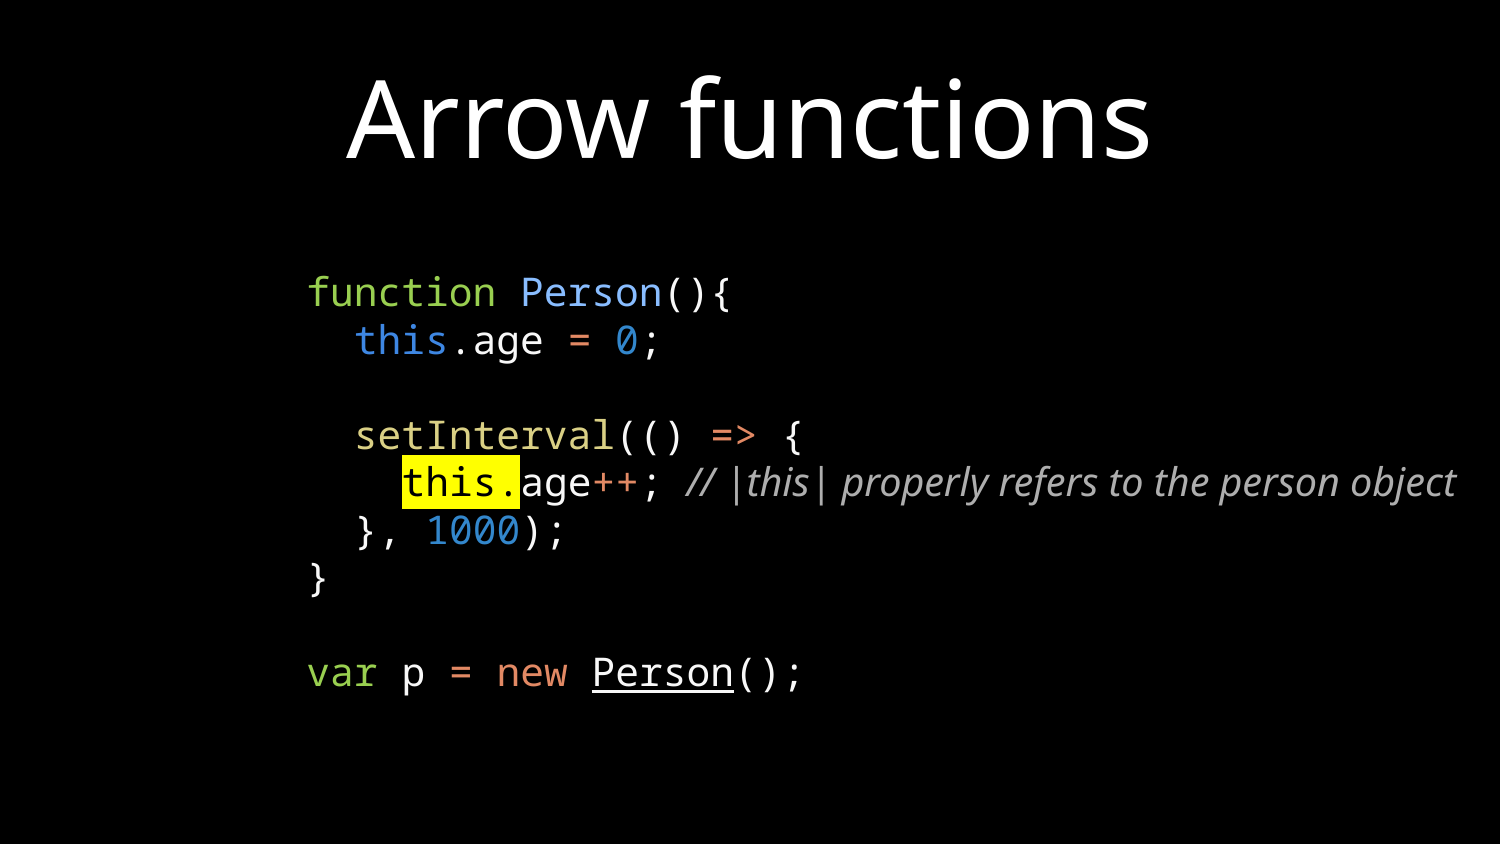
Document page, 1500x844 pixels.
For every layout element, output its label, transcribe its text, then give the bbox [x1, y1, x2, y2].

title Arrow functions [109, 21, 1391, 209]
text_box function Person(){ this.age = 0; setInterval(() => { this.age++; // |this| properly refers to the person object }, 1000); } var p = new Person(); [301, 298, 1500, 664]
